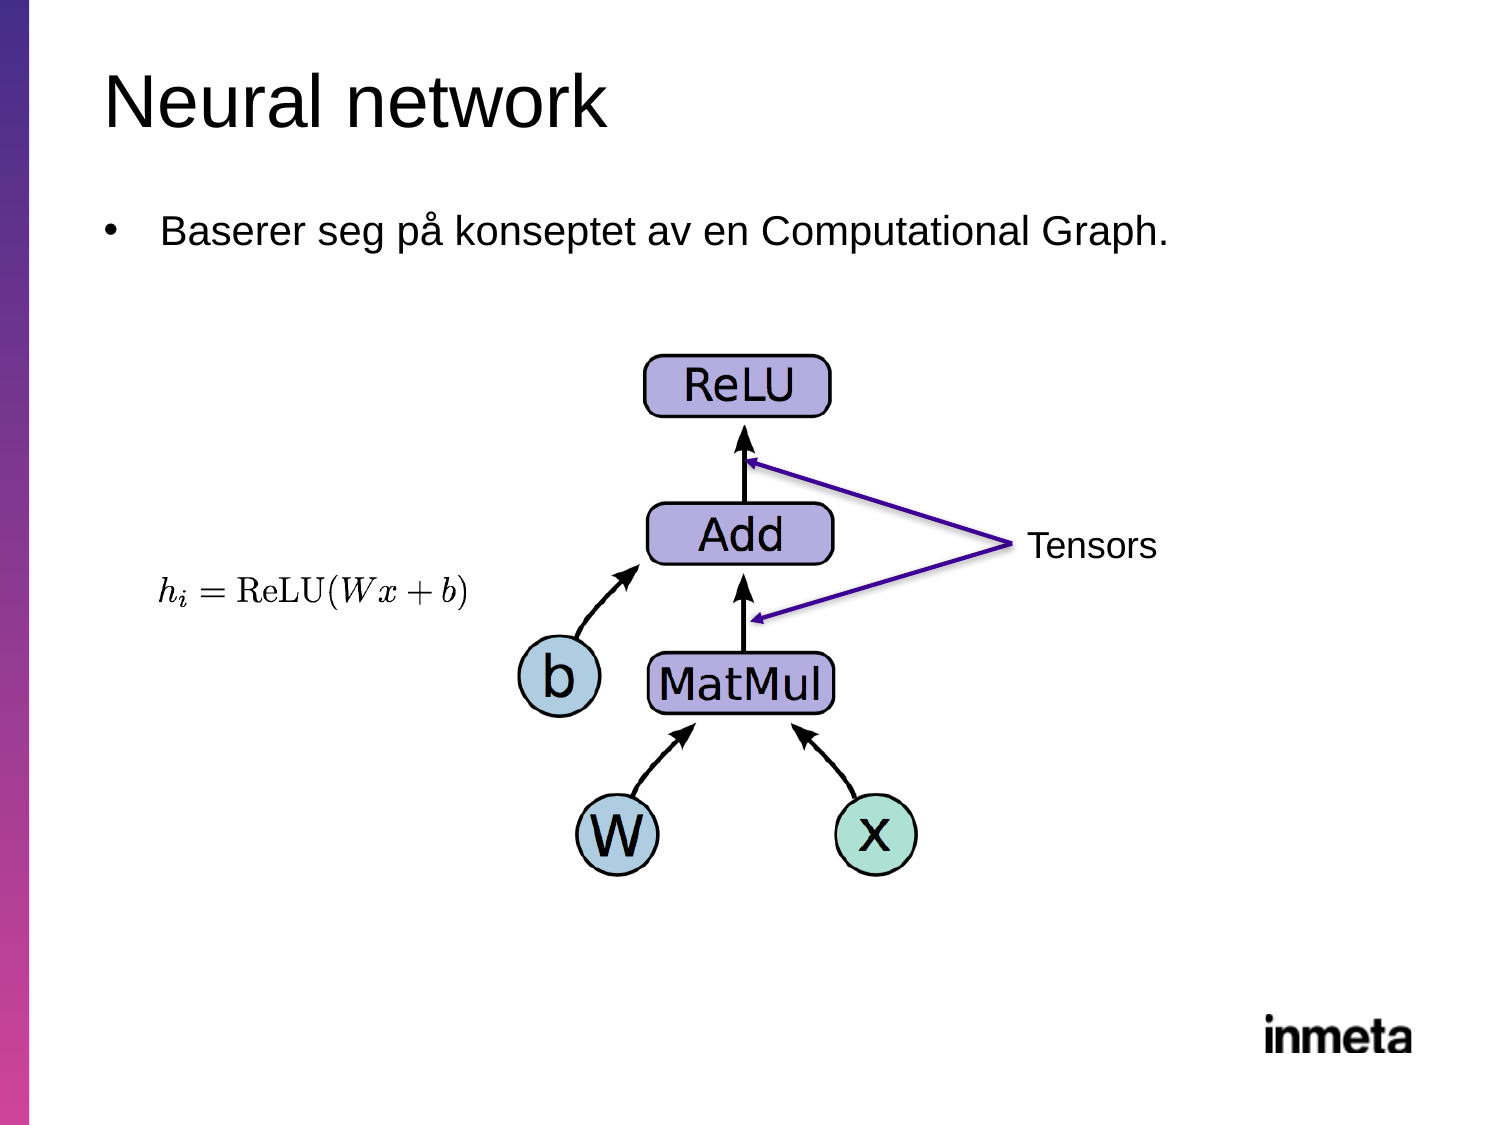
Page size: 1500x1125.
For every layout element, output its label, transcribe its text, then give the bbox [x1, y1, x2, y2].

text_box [743, 459, 1012, 545]
list Baserer seg på konseptet av en Computational Graph. [88, 196, 1412, 939]
title Neural network [88, 45, 1412, 173]
text_box Tensors [1015, 513, 1173, 574]
picture [159, 574, 467, 610]
picture [507, 319, 934, 900]
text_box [749, 550, 1012, 622]
